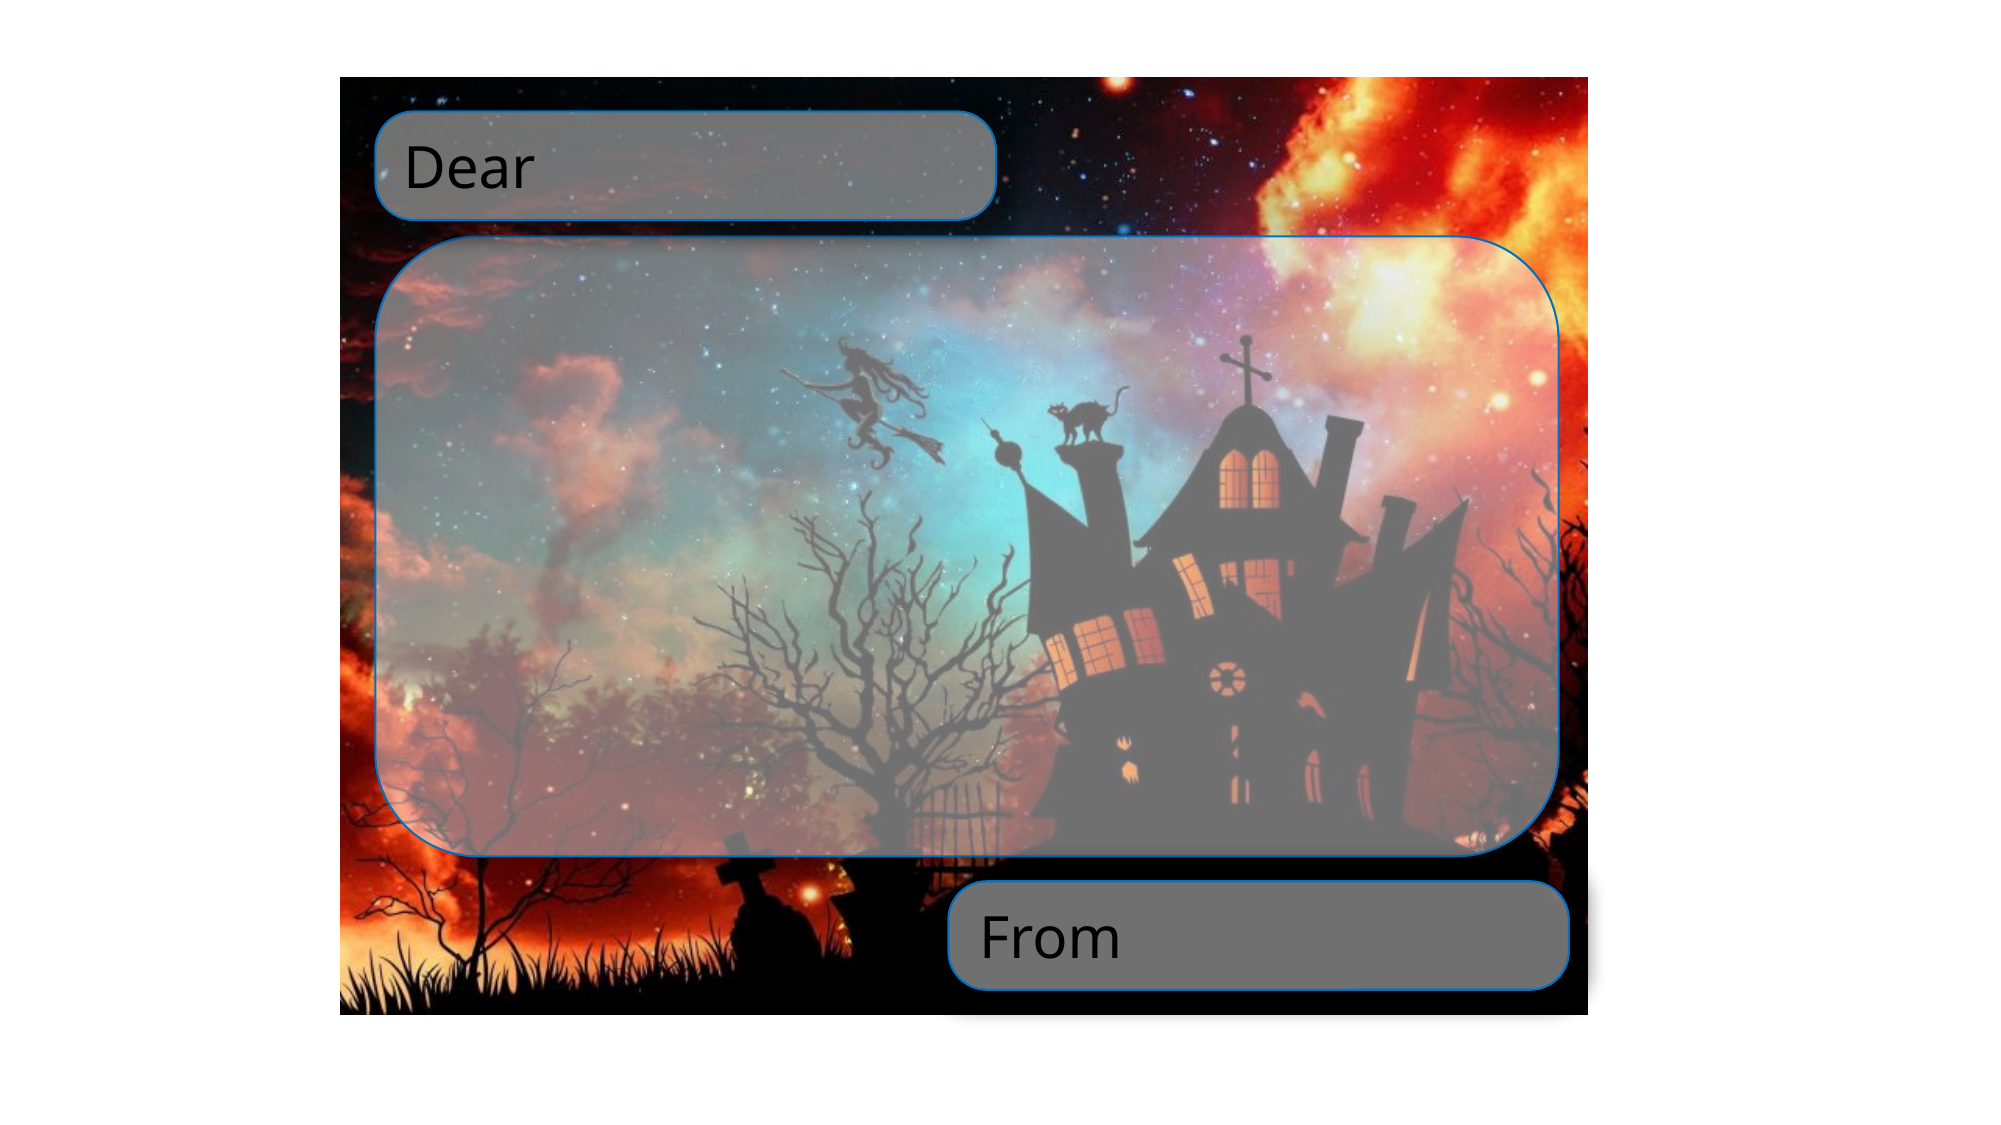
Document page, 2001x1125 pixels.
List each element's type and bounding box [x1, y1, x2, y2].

text_box [340, 77, 1588, 1015]
